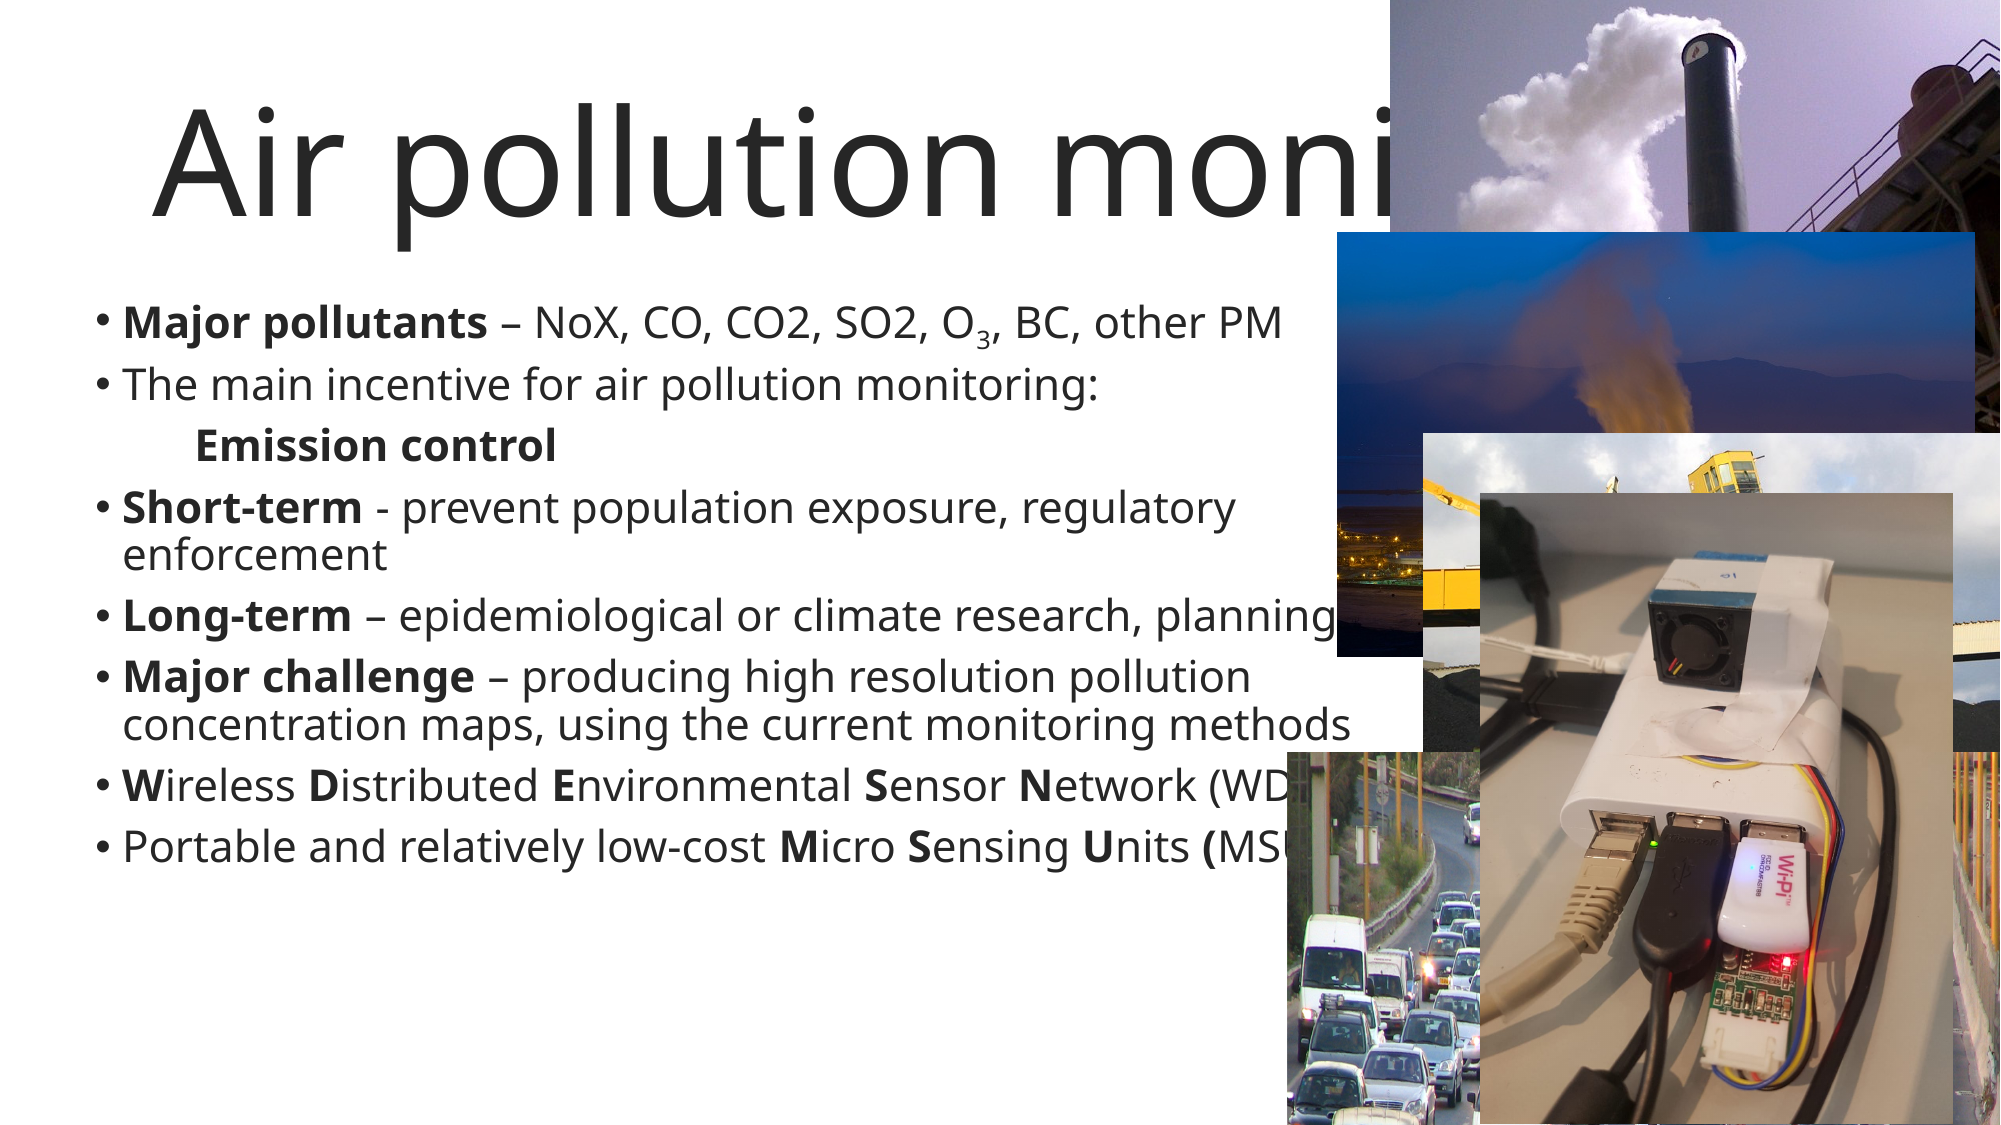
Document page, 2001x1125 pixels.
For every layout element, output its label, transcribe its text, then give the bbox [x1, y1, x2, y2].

title Air pollution monitoring [137, 59, 1390, 278]
list Major pollutants – NoX, CO, CO2, SO2, O3, BC, other PM The main incentive for air pollution monitoring: Emission control Short-term - prevent population exposure, regulatory enforcement Long-term – epidemiological or climate research, planning Major challenge – producing high resolution pollution concentration maps, using the current monitoring methods Wireless Distributed Environmental Sensor Network (WDESN) Portable and relatively low-cost Micro Sensing Units (MSUs) [80, 287, 1423, 1002]
picture [1287, 0, 2000, 1125]
